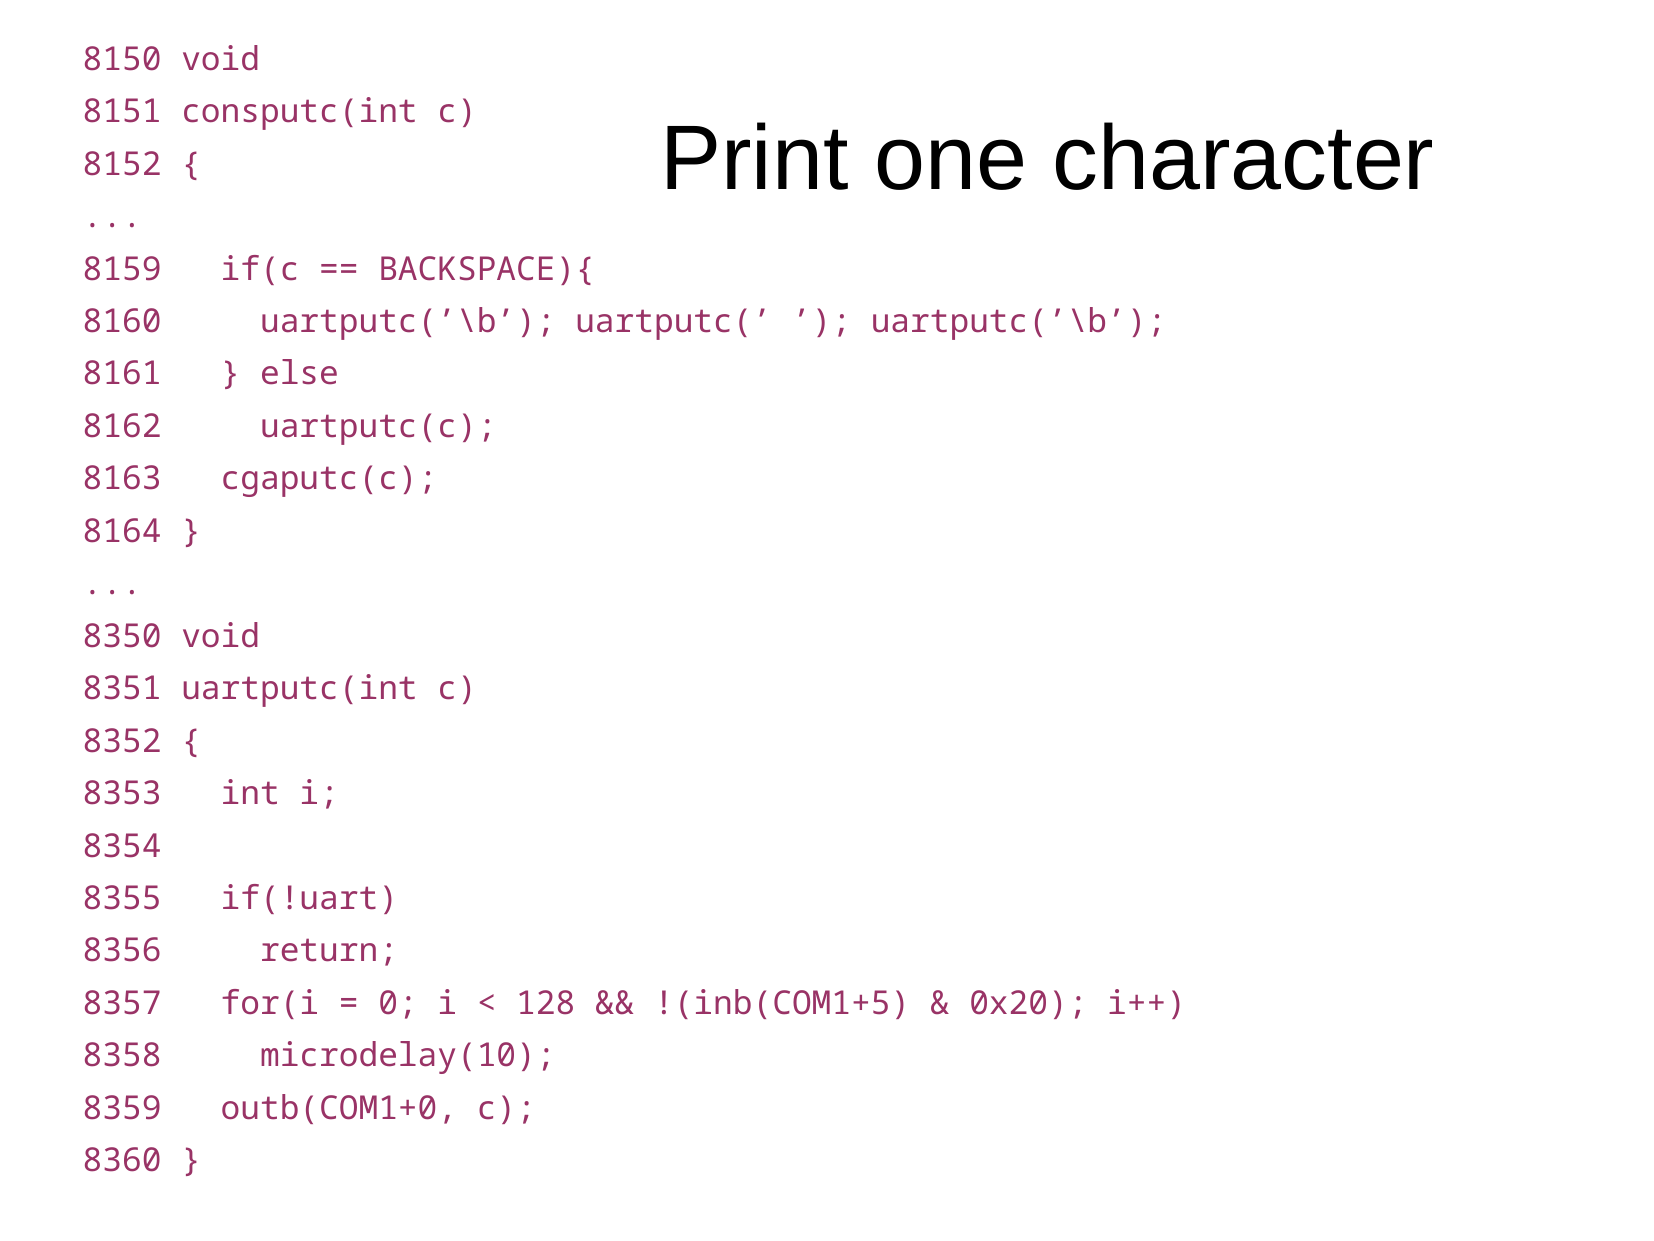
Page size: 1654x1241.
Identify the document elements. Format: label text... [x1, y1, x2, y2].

title Print one character [525, 49, 1571, 257]
list 8150 void 8151 consputc(int c) 8152 { ... 8159 if(c == BACKSPACE){ 8160 uartputc(’\b’); uartputc(’ ’); uartputc(’\b’); 8161 } else 8162 uartputc(c); 8163 cgaputc(c); 8164 } ... 8350 void 8351 uartputc(int c) 8352 { 8353 int i; 8354 8355 if(!uart) 8356 return; 8357 for(i = 0; i < 128 && !(inb(COM1+5) & 0x20); i++) 8358 microdelay(10); 8359 outb(COM1+0, c); 8360 } [82, 37, 1571, 1200]
